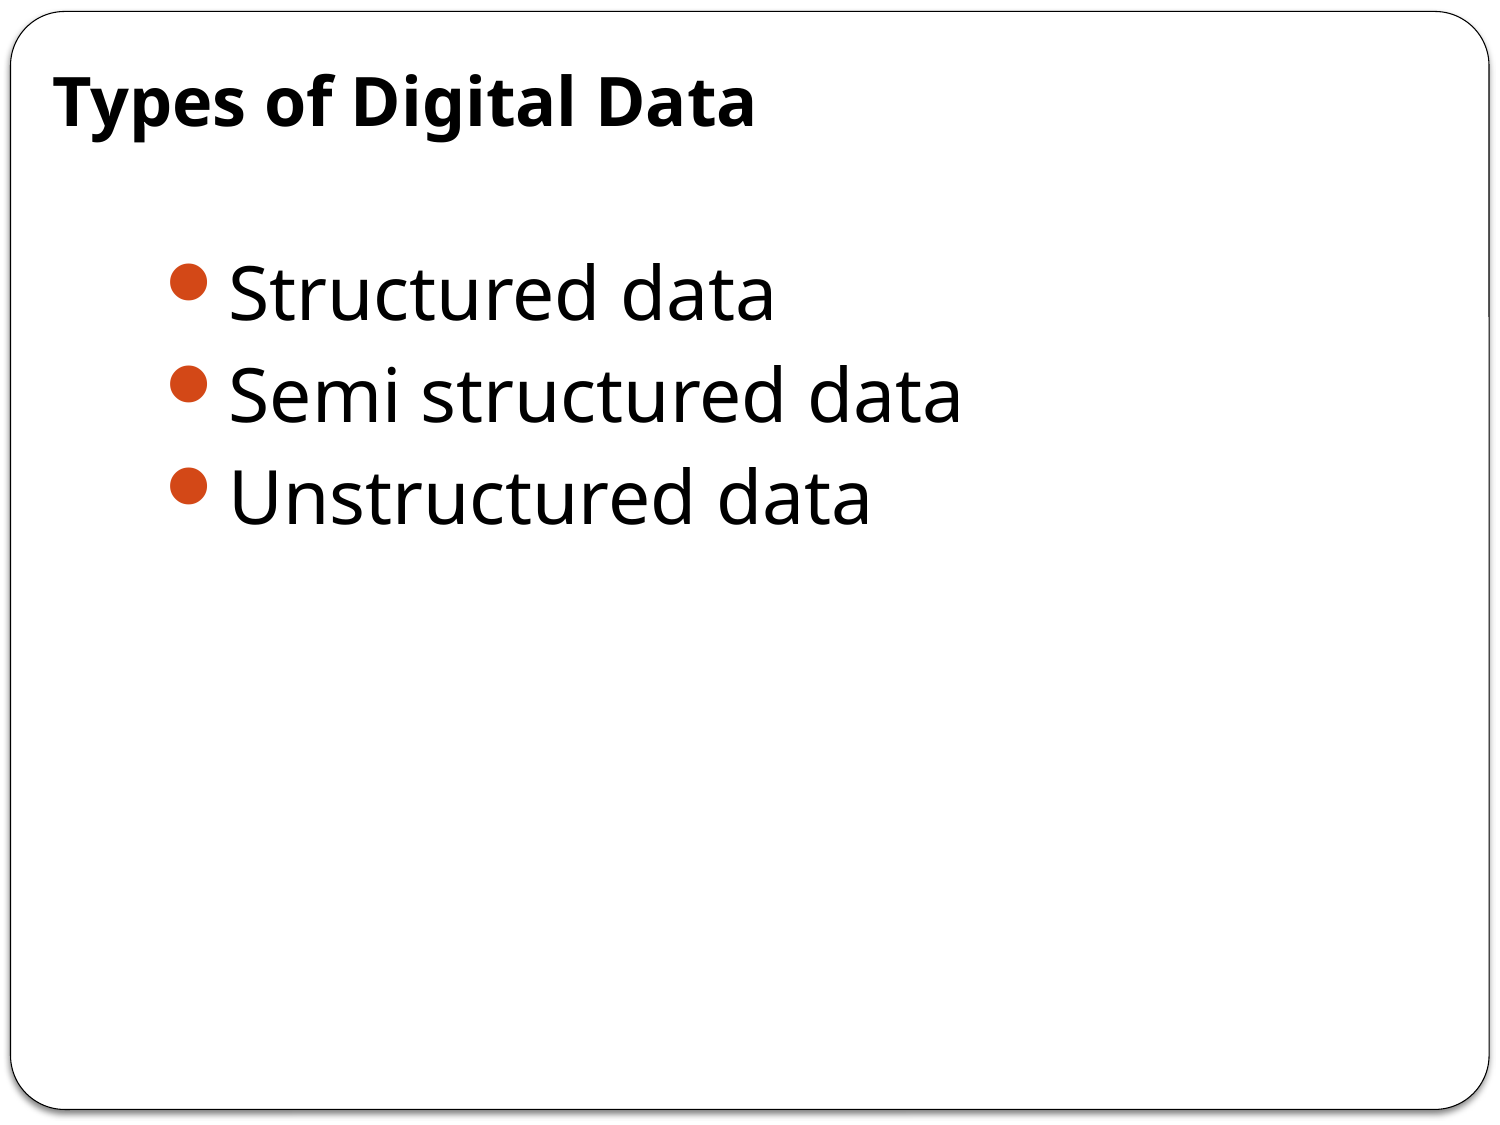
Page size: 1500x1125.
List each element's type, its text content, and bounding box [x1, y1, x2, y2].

list Structured data Semi structured data Unstructured data [150, 237, 1425, 988]
title Types of Digital Data [37, 50, 1313, 238]
